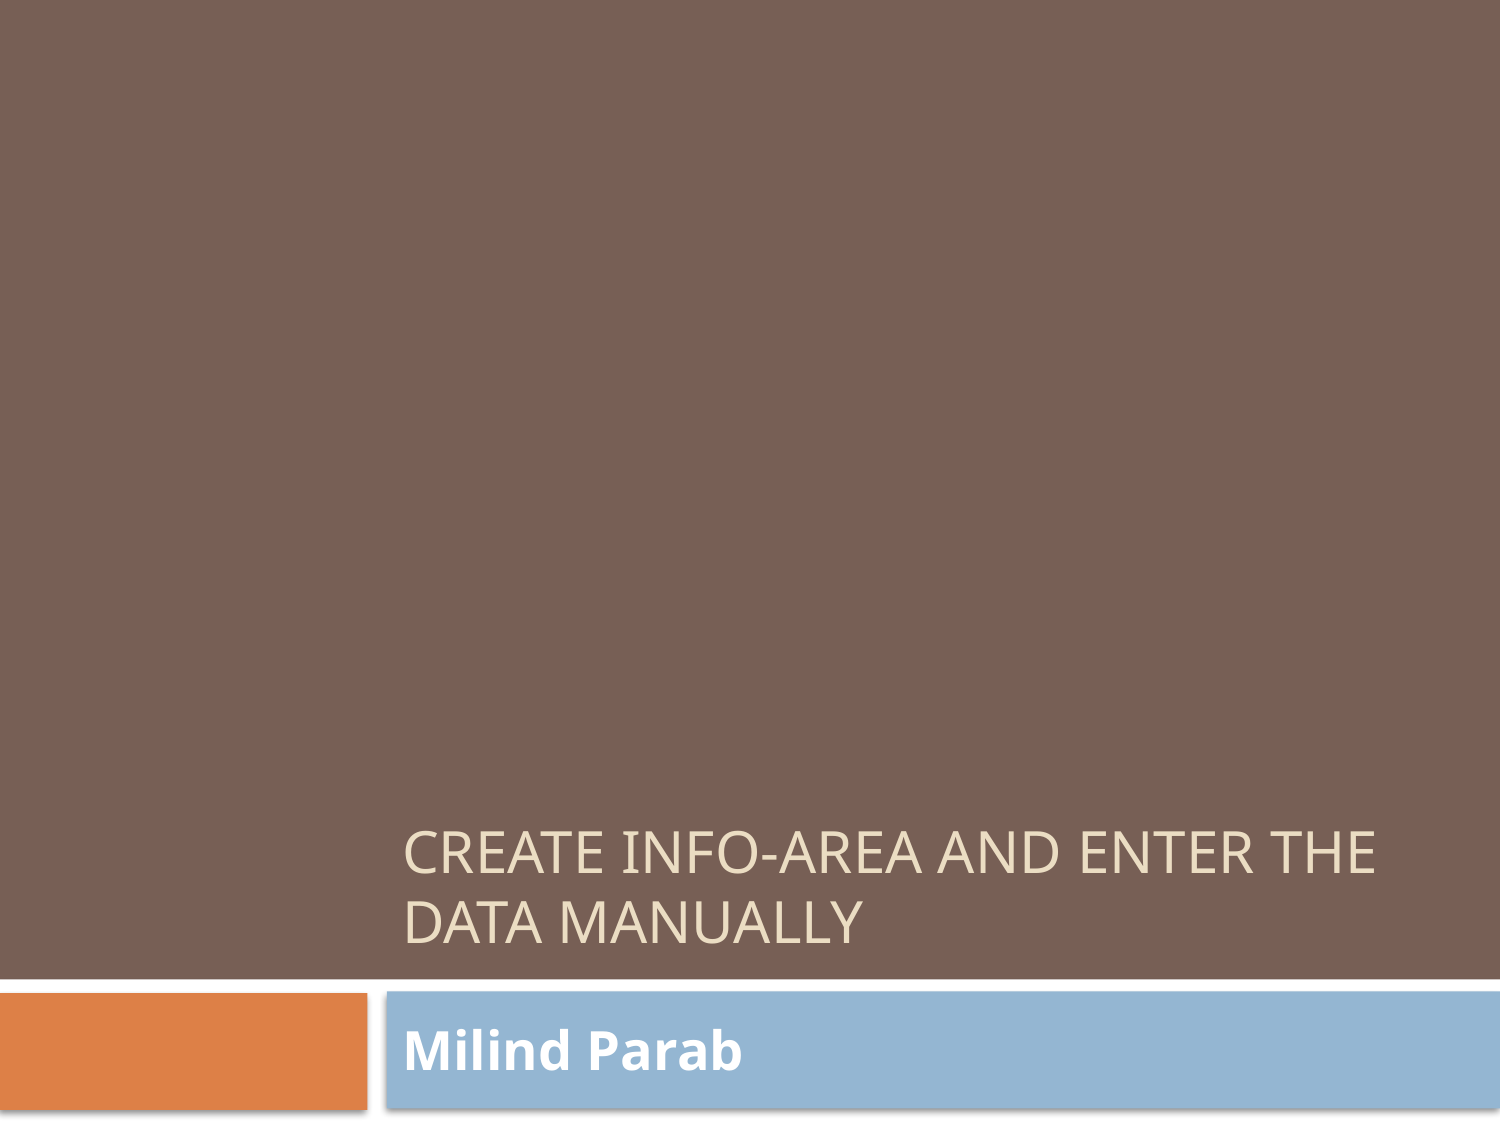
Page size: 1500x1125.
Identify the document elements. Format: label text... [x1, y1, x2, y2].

subtitle Milind Parab [387, 992, 1488, 1105]
title Create Info-area and Enter the data manually [387, 662, 1450, 963]
